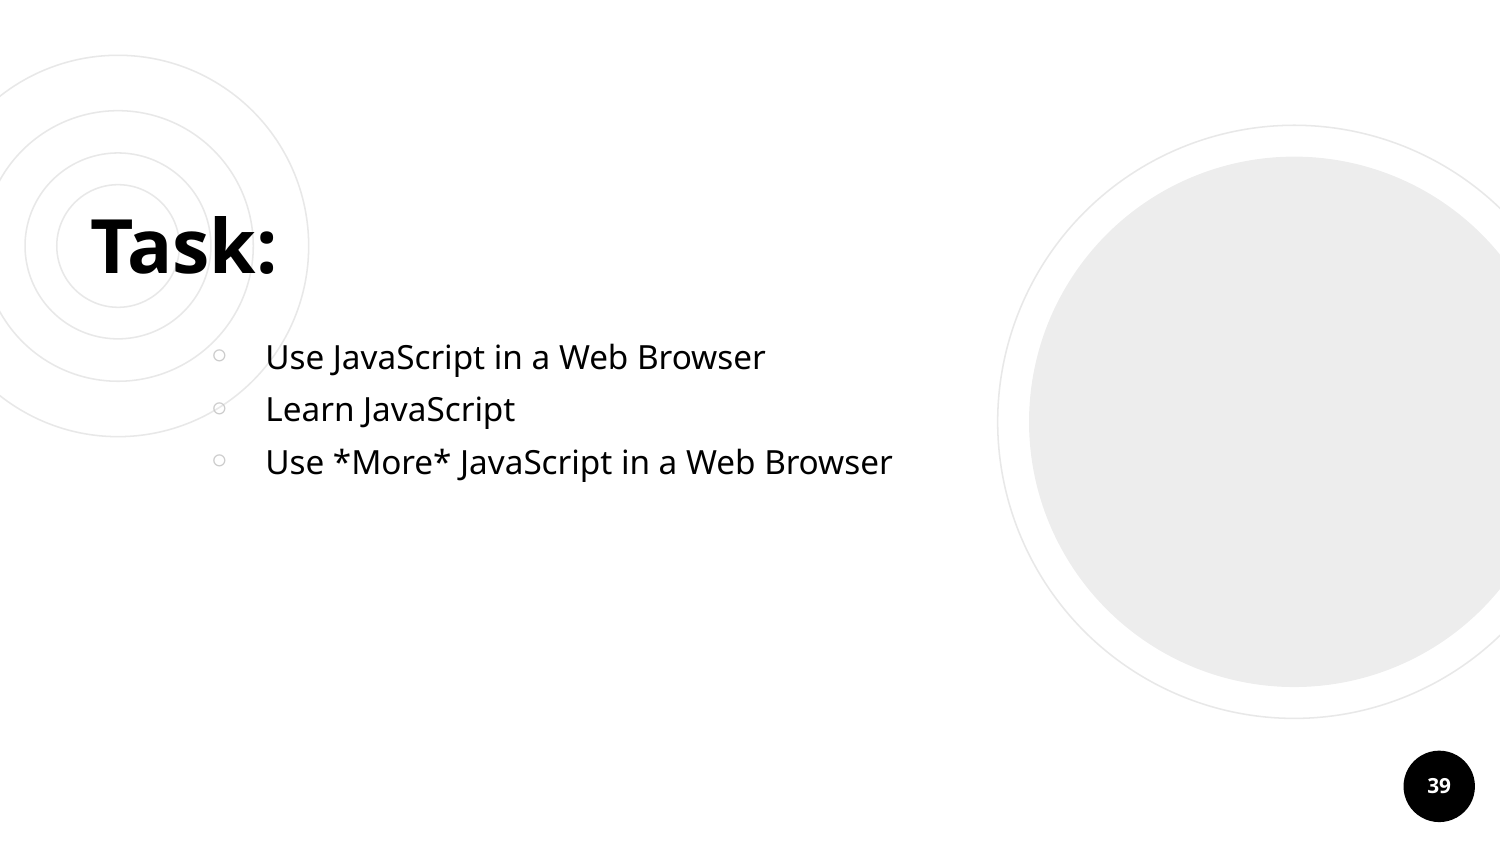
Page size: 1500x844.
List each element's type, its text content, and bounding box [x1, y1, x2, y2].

title Task: [75, 191, 932, 304]
slide_number 39 [1403, 750, 1475, 823]
list Use JavaScript in a Web Browser Learn JavaScript Use *More* JavaScript in a Web Browser [175, 321, 932, 751]
